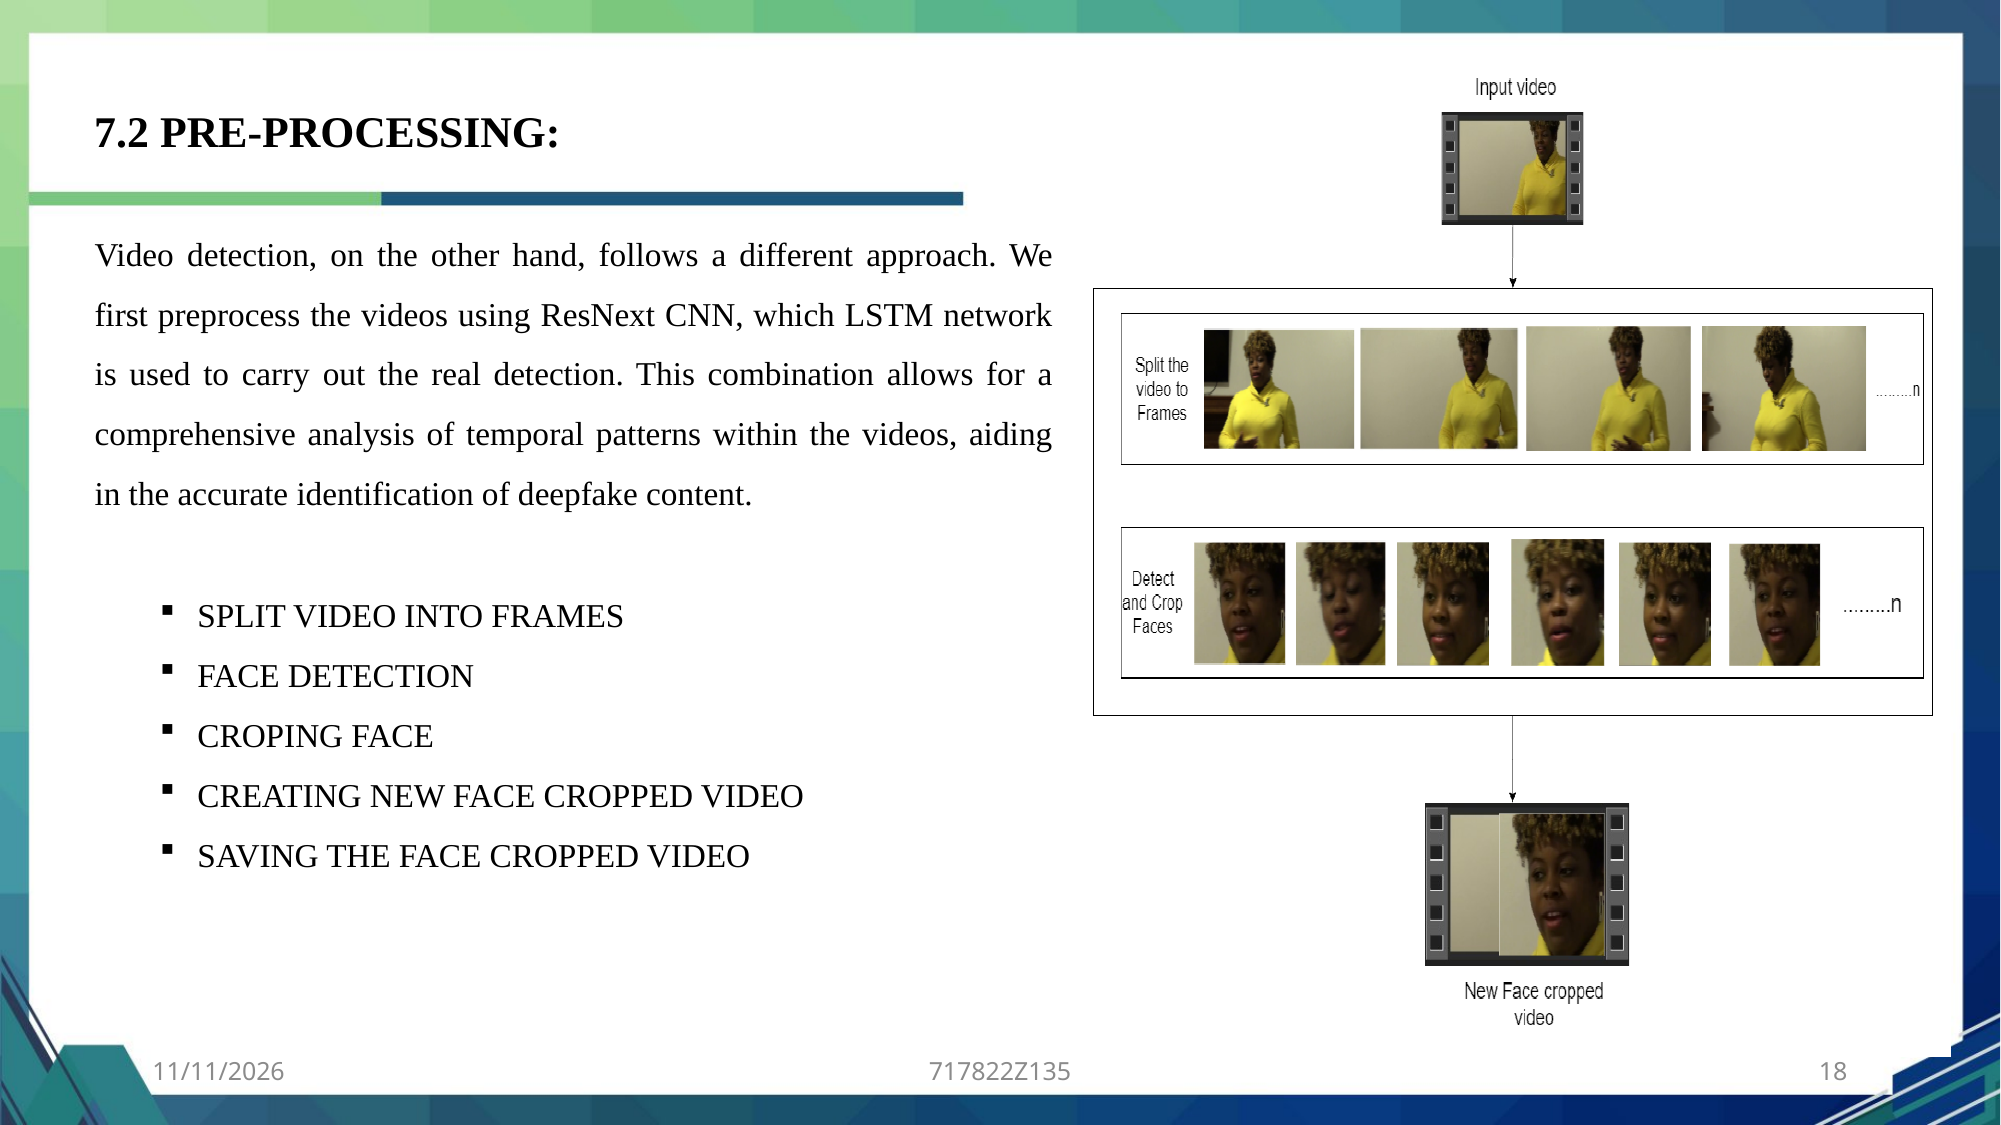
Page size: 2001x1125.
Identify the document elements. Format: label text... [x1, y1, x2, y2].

footer 717822Z135 [662, 1042, 1338, 1103]
text_box SPLIT VIDEO INTO FRAMES FACE DETECTION CROPING FACE CREATING NEW FACE CROPPED VIDEO SAVING THE FACE CROPPED VIDEO [139, 564, 1074, 884]
slide_number 18 [1412, 1058, 1863, 1103]
text_box 7.2 PRE-PROCESSING: [73, 93, 581, 166]
text_box Video detection, on the other hand, follows a different approach. We first preprocess the videos using ResNext CNN, which LSTM network is used to carry out the real detection. This combination allows for a comprehensive analysis of temporal patterns within the videos, aiding in the accurate identification of deepfake content. [74, 202, 1074, 523]
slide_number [137, 1042, 588, 1103]
picture [0, 0, 2001, 1125]
